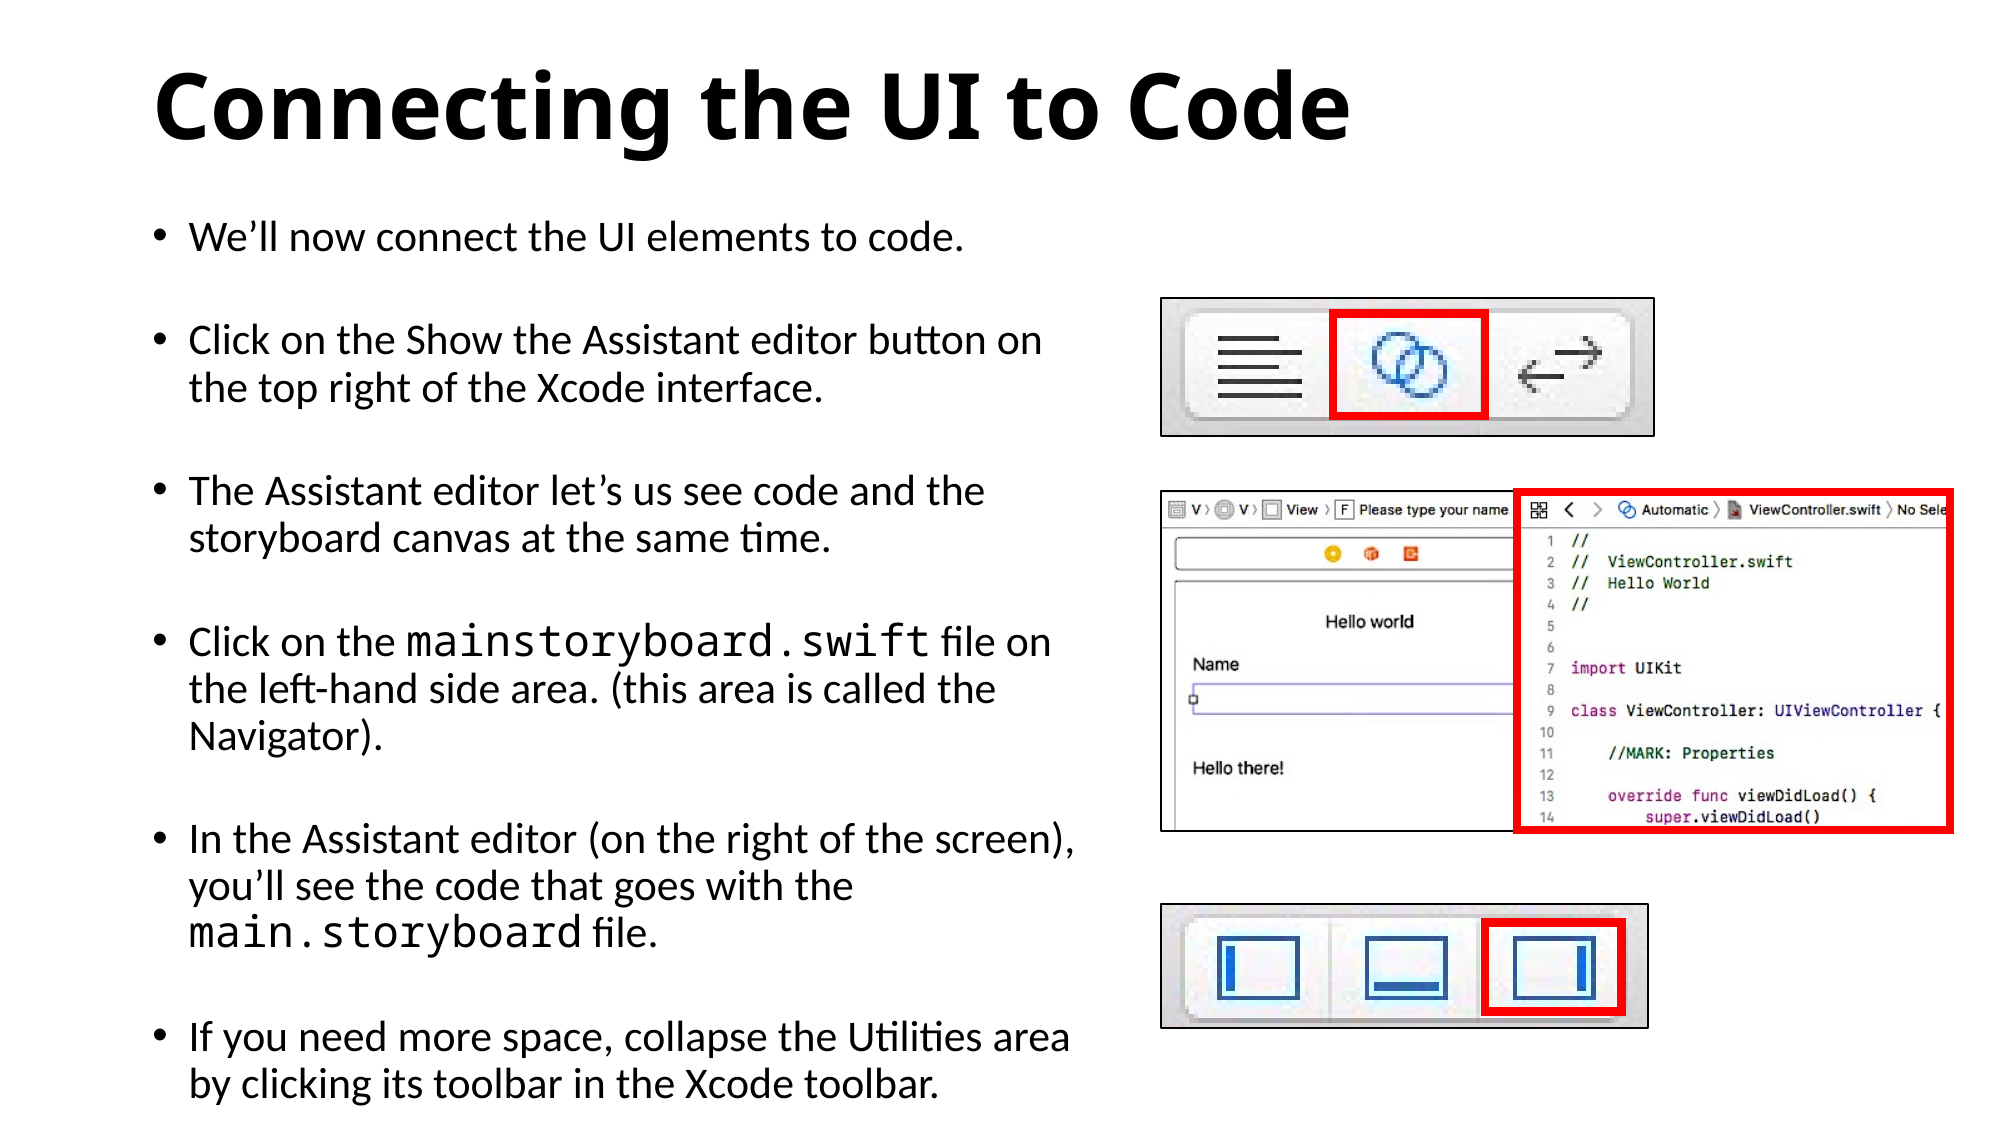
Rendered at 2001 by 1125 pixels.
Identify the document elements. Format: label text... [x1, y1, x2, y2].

picture [1162, 491, 1950, 830]
title Connecting the UI to Code [137, 0, 1863, 219]
picture [1162, 299, 1654, 436]
list We’ll now connect the UI elements to code. Click on the Show the Assistant editor button on the top right of the Xcode interface. The Assistant editor let’s us see code and the storyboard canvas at the same time. Click on the mainstoryboard.swift file on the left-hand side area. (this area is called the Navigator). In the Assistant editor (on the right of the screen), you’ll see the code that goes with the main.storyboard file. If you need more space, collapse the Utilities area by clicking its toolbar in the Xcode toolbar. [137, 206, 1104, 1125]
picture [1162, 905, 1647, 1028]
